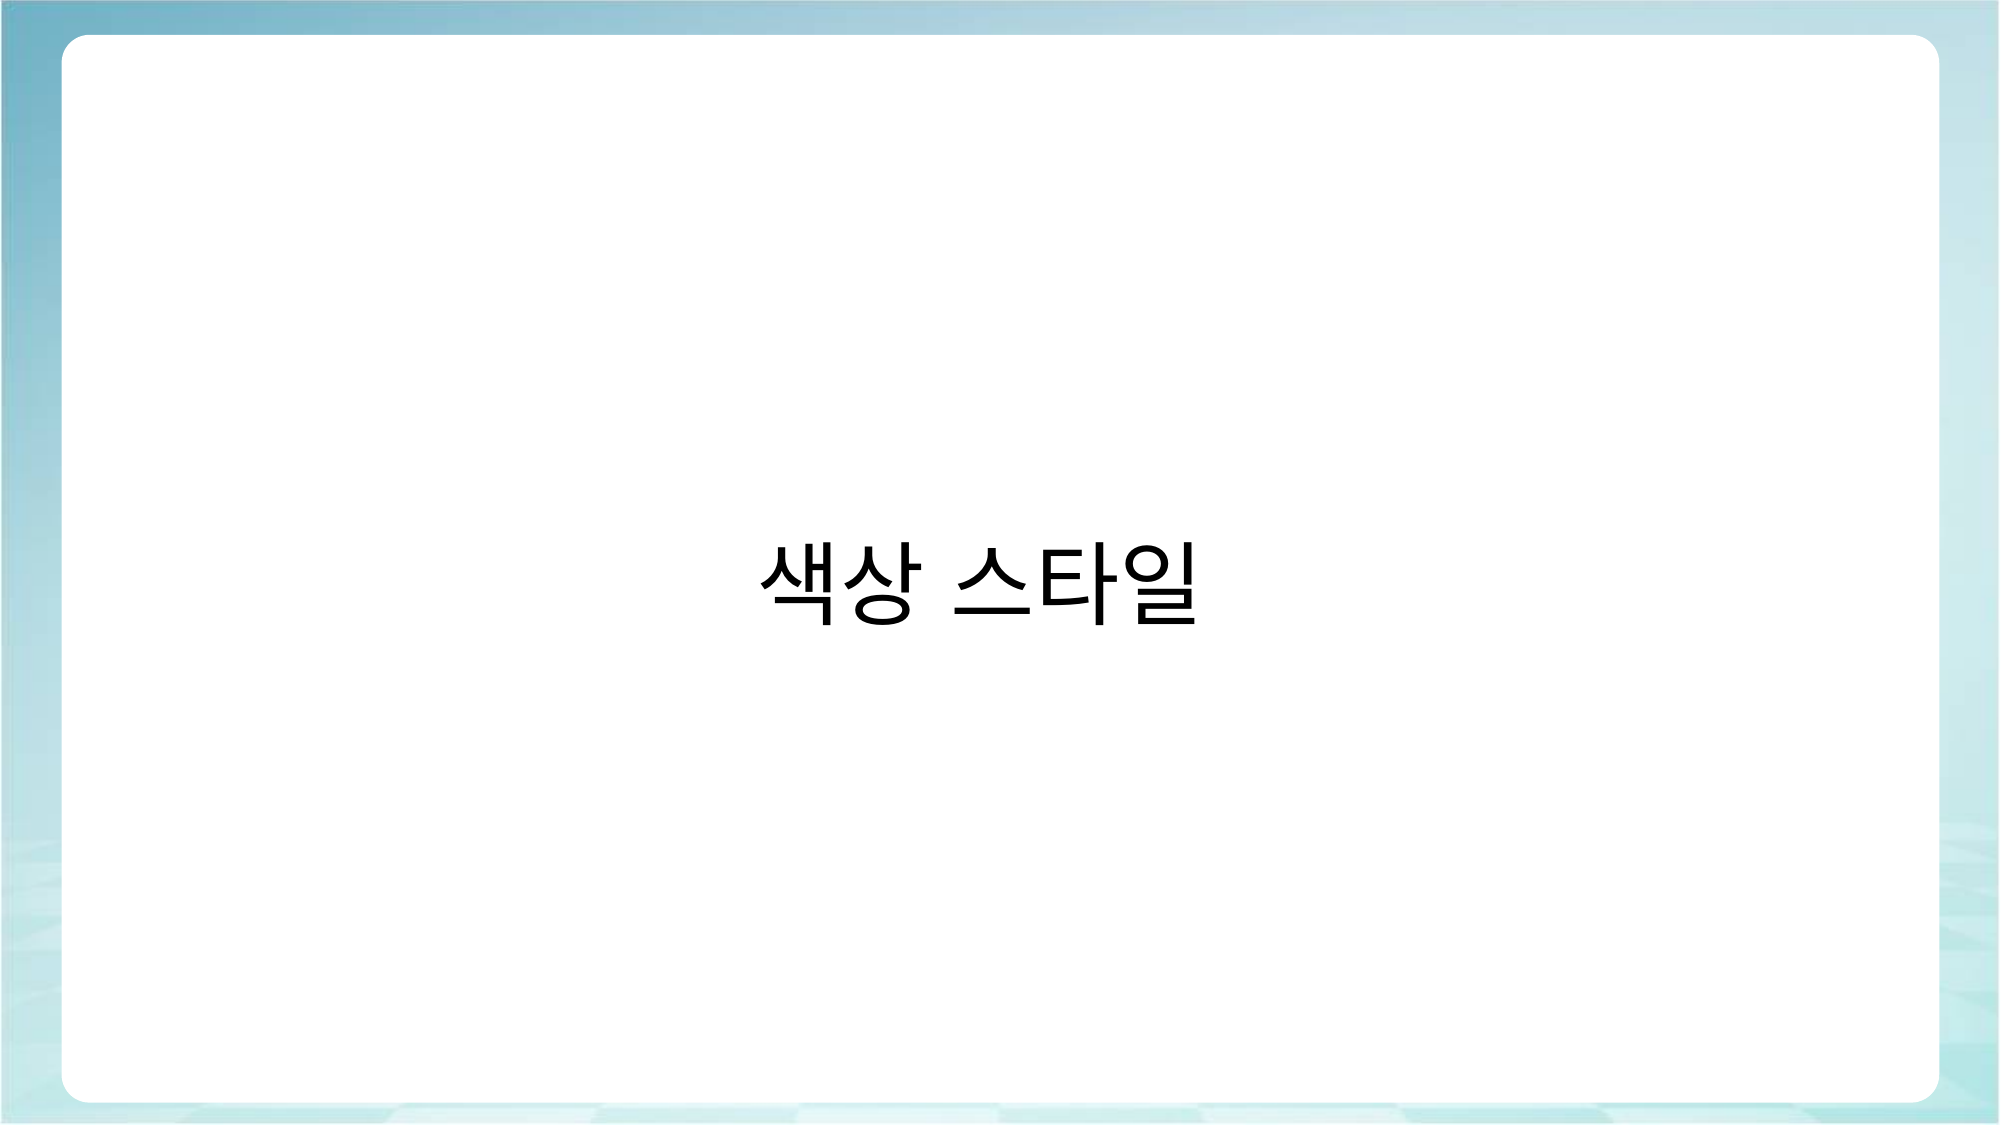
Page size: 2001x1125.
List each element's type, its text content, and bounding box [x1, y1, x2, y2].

picture [0, 0, 2001, 1125]
title 색상 스타일 [117, 491, 1843, 688]
